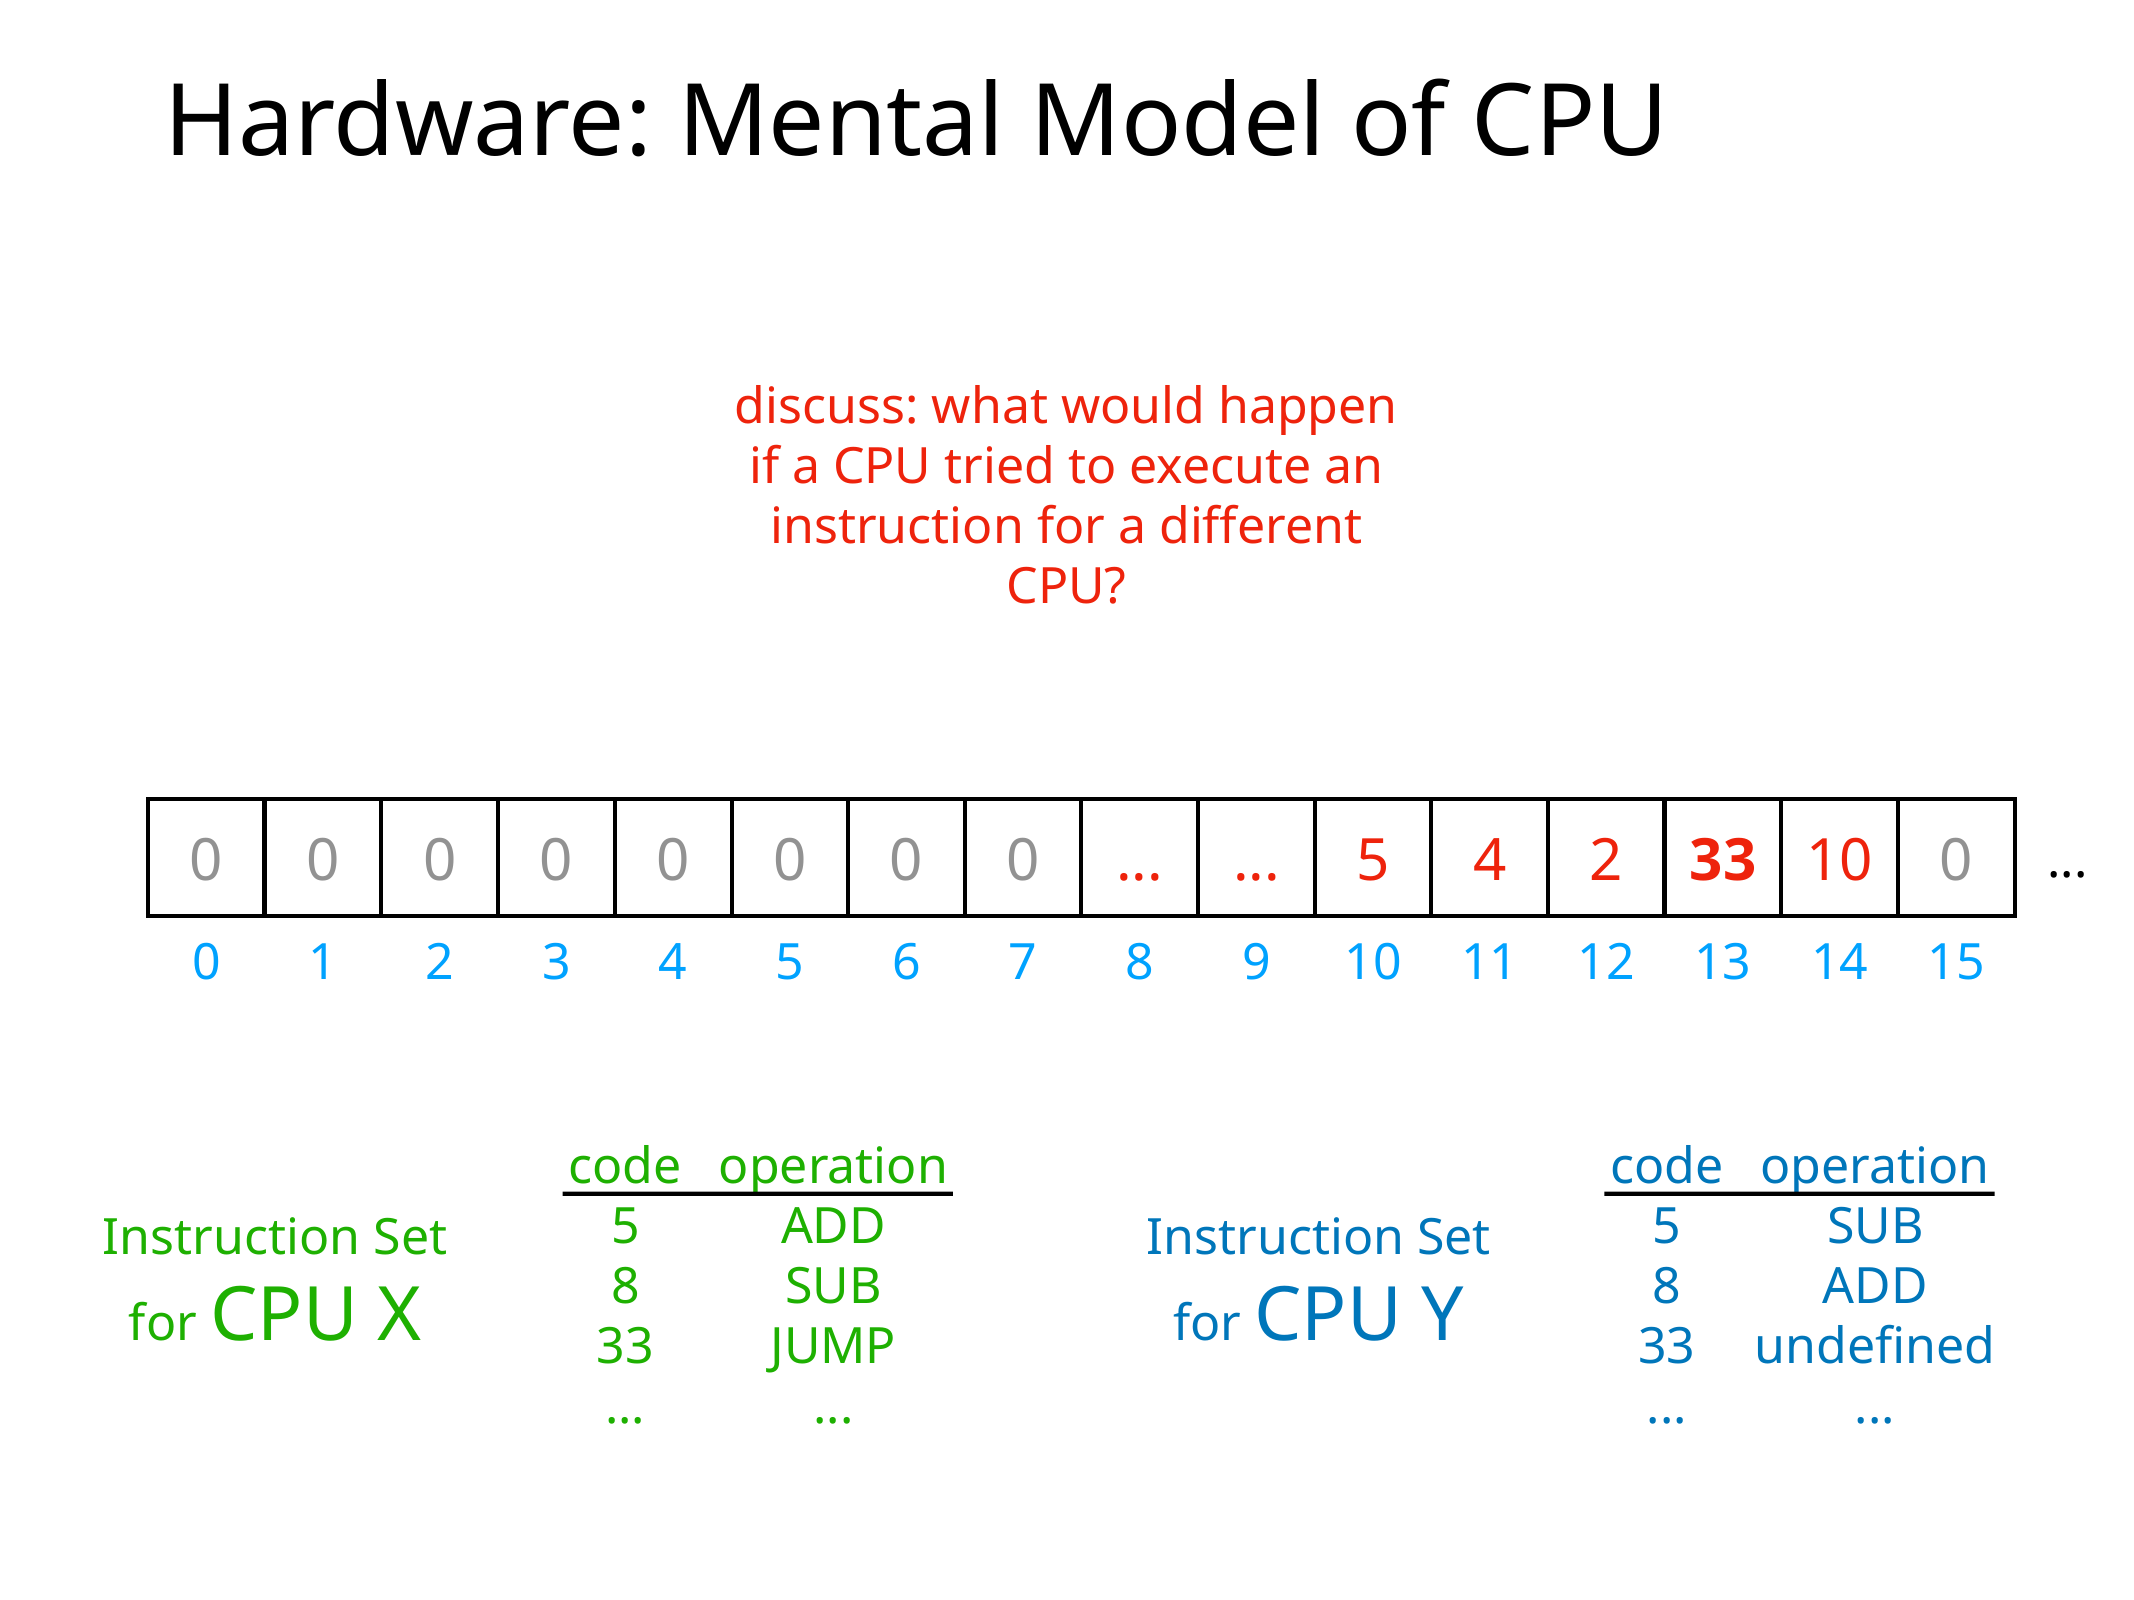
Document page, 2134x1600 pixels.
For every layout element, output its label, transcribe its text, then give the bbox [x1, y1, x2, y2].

text_box ... [1197, 798, 1315, 917]
text_box 0 [183, 921, 230, 998]
text_box 5 [767, 921, 813, 998]
text_box ... [2039, 819, 2097, 896]
text_box 0 [147, 798, 264, 917]
text_box 2 [1547, 798, 1664, 917]
text_box 10 [1780, 798, 1898, 917]
text_box 13 [1686, 921, 1760, 998]
text_box 11 [1452, 921, 1527, 998]
text_box discuss: what would happen if a CPU tried to execute an instruction for a different CPU? [709, 365, 1424, 622]
text_box 3 [533, 921, 579, 998]
text_box 2 [417, 921, 463, 998]
text_box 0 [733, 798, 847, 917]
text_box 33 [1664, 798, 1780, 917]
text_box 4 [1431, 798, 1547, 917]
text_box code 5 8 33 ... [1601, 1125, 1732, 1443]
text_box ... [1081, 798, 1197, 917]
title Hardware: Mental Model of CPU [155, 41, 1978, 191]
text_box 0 [1898, 798, 2015, 917]
text_box 1 [300, 921, 346, 998]
text_box code 5 8 33 ... [560, 1125, 691, 1443]
text_box 0 [847, 798, 964, 917]
text_box 0 [264, 798, 381, 917]
text_box 14 [1803, 921, 1877, 998]
text_box 12 [1569, 921, 1644, 998]
text_box 15 [1919, 921, 1994, 998]
text_box operation SUB ADD undefined ... [1746, 1125, 2004, 1443]
text_box 4 [650, 921, 696, 998]
text_box Instruction Set for CPU X [94, 1196, 456, 1364]
text_box 0 [381, 798, 497, 917]
text_box 7 [1000, 921, 1046, 998]
text_box 6 [883, 921, 929, 998]
text_box 8 [1117, 921, 1163, 998]
text_box 0 [497, 798, 615, 917]
text_box 0 [964, 798, 1081, 917]
text_box 5 [1315, 798, 1431, 917]
text_box Instruction Set for CPU Y [1138, 1196, 1500, 1364]
text_box operation ADD SUB JUMP ... [710, 1125, 957, 1443]
text_box 0 [615, 798, 733, 917]
text_box 10 [1336, 921, 1410, 998]
text_box 9 [1233, 921, 1280, 998]
